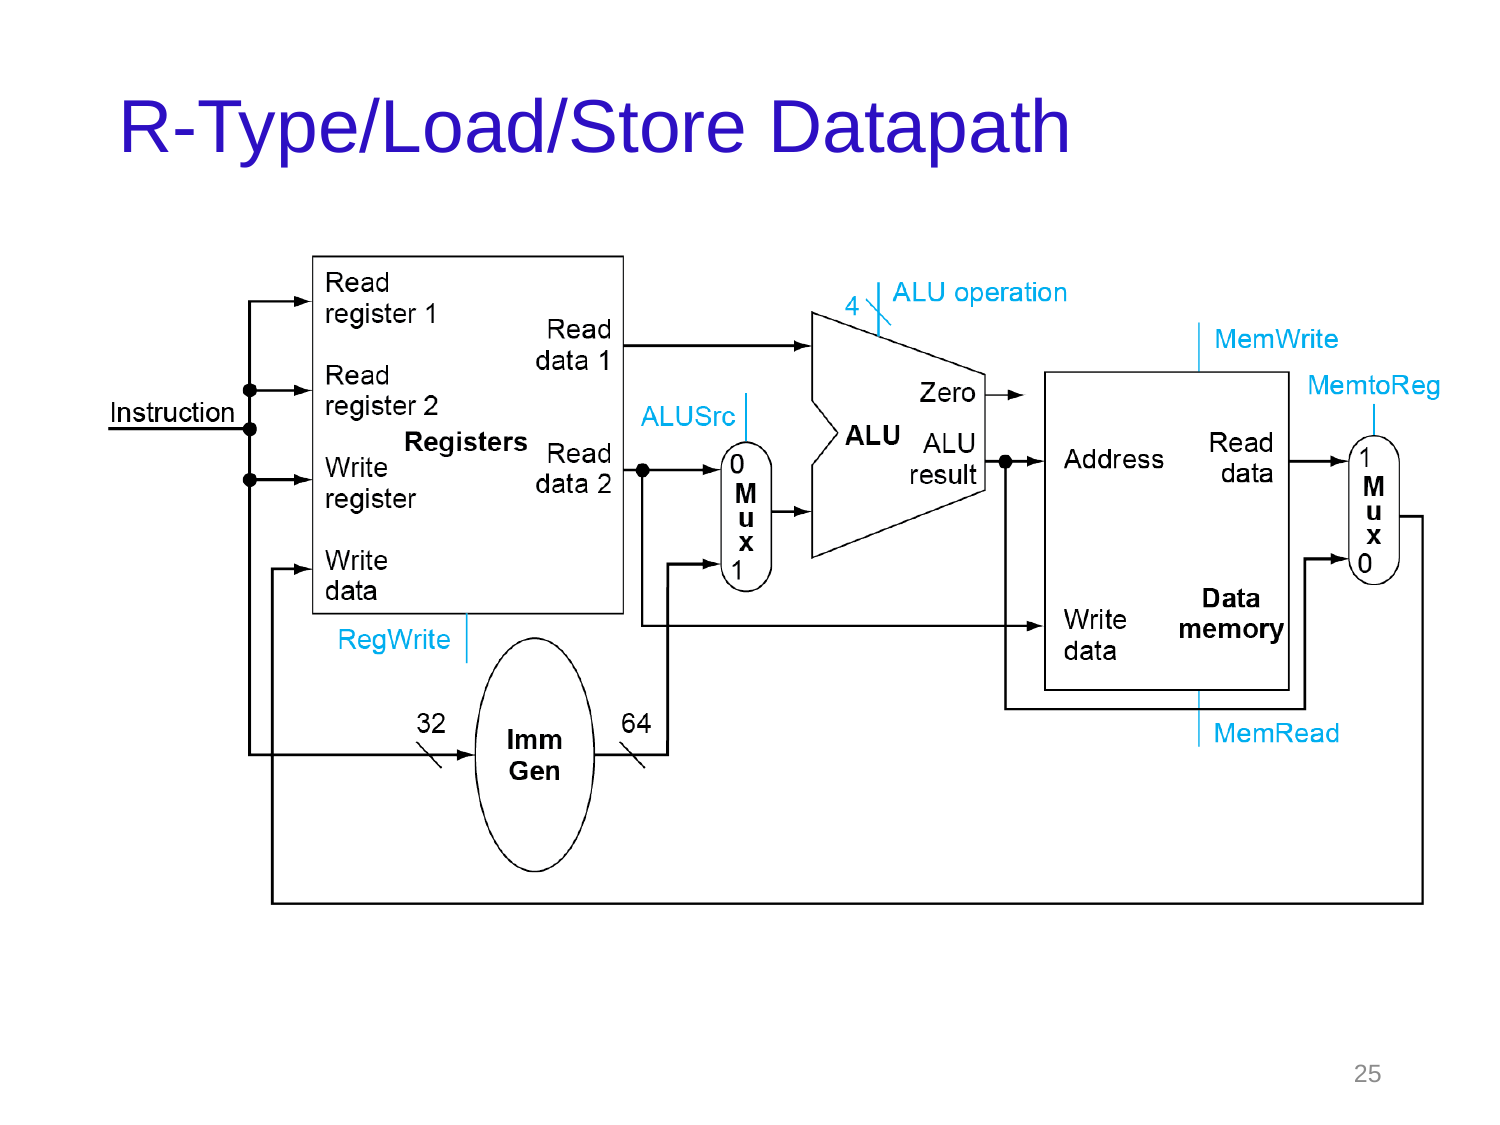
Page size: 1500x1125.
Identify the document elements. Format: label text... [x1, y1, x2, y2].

slide_number 25 [1059, 1042, 1397, 1103]
picture [108, 255, 1441, 905]
title R-Type/Load/Store Datapath [103, 59, 1397, 197]
